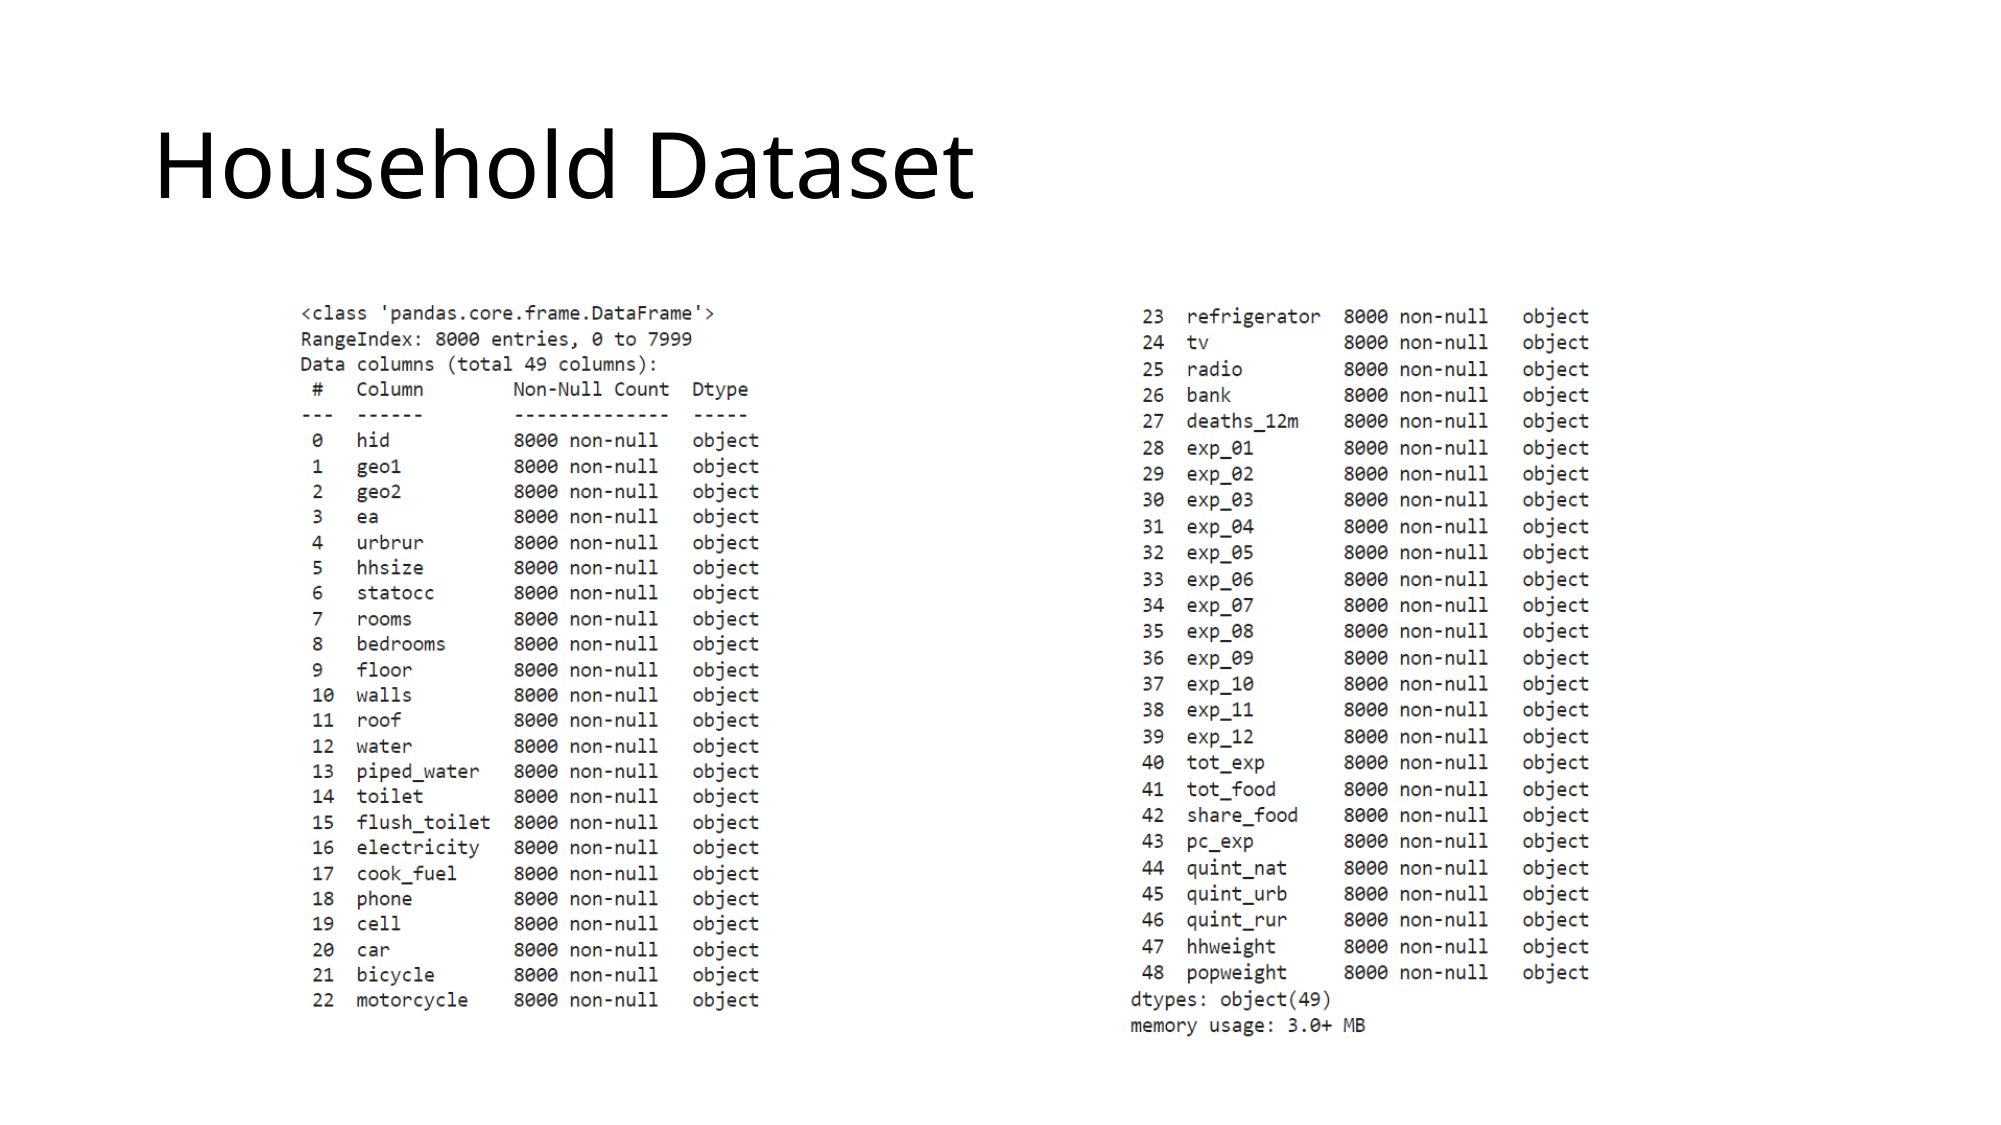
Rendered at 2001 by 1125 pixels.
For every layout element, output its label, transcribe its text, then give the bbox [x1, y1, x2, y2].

picture [1095, 304, 1637, 1045]
title Household Dataset [137, 59, 1863, 278]
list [288, 304, 808, 1016]
